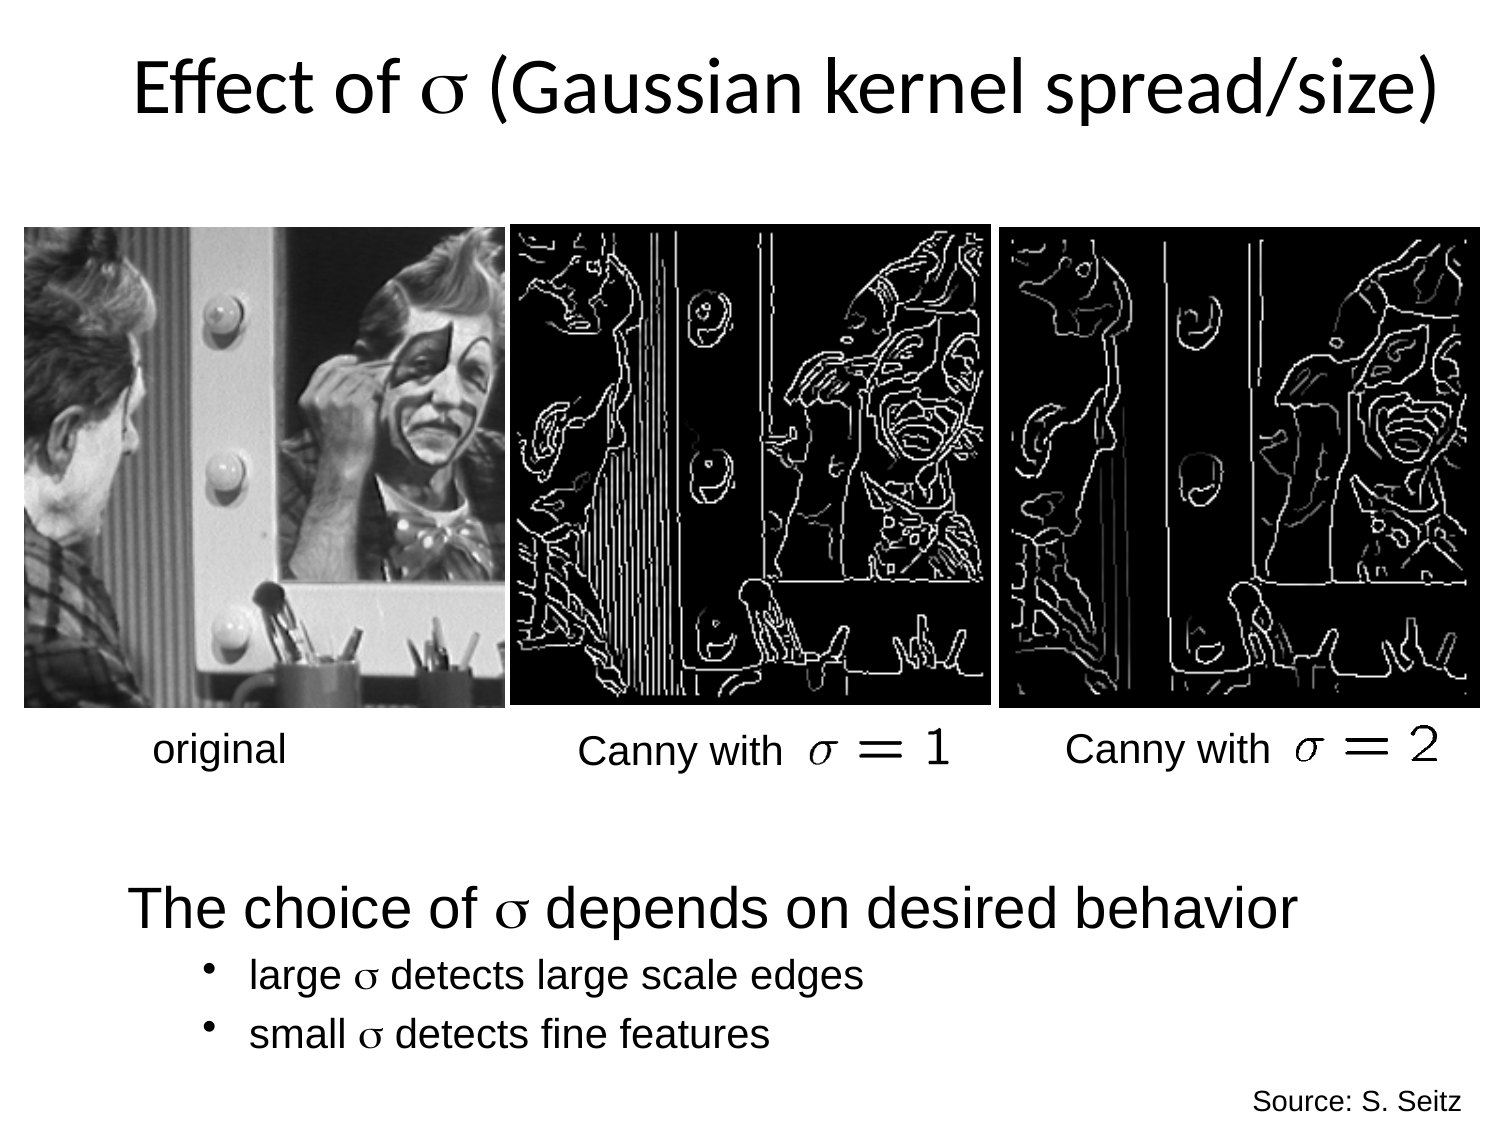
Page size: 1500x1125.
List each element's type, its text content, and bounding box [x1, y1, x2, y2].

text_box Canny with [1049, 715, 1298, 780]
picture [999, 227, 1481, 708]
picture [509, 224, 991, 706]
picture [24, 227, 506, 708]
picture [807, 727, 951, 767]
text_box Source: S. Seitz [1237, 1074, 1478, 1125]
picture [1293, 724, 1439, 764]
text_box Canny with [562, 716, 811, 782]
title Effect of  (Gaussian kernel spread/size) [112, 12, 1463, 150]
text_box original [137, 715, 314, 780]
text_box The choice of  depends on desired behavior large  detects large scale edges small  detects fine features [112, 862, 1463, 1050]
